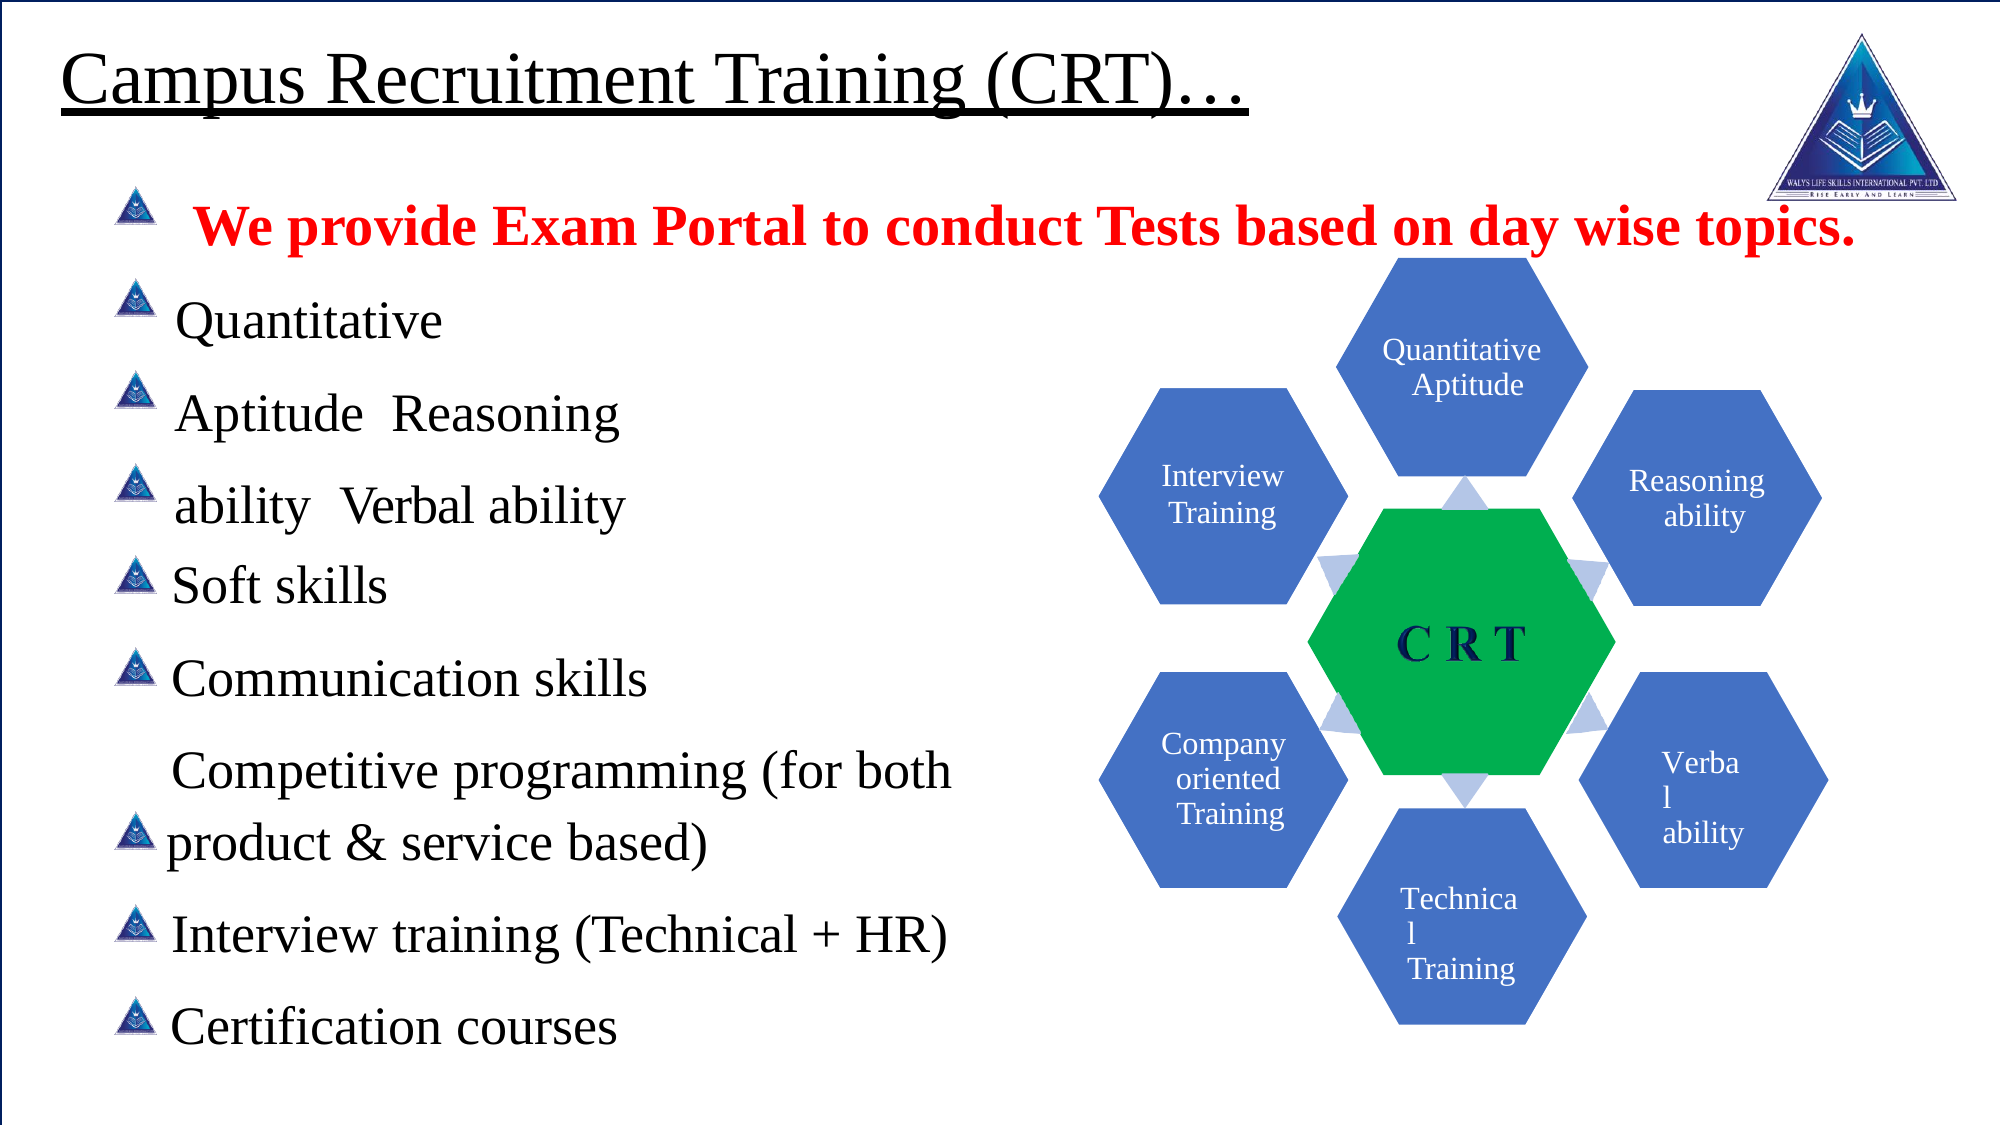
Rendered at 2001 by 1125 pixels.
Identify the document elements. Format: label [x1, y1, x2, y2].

text_box [1095, 385, 1351, 607]
text_box [1095, 372, 1925, 891]
text_box [0, 0, 2000, 1125]
text_box [114, 186, 157, 1035]
text_box [1316, 475, 1609, 809]
text_box [1307, 257, 1617, 371]
text_box [1334, 899, 1590, 1027]
